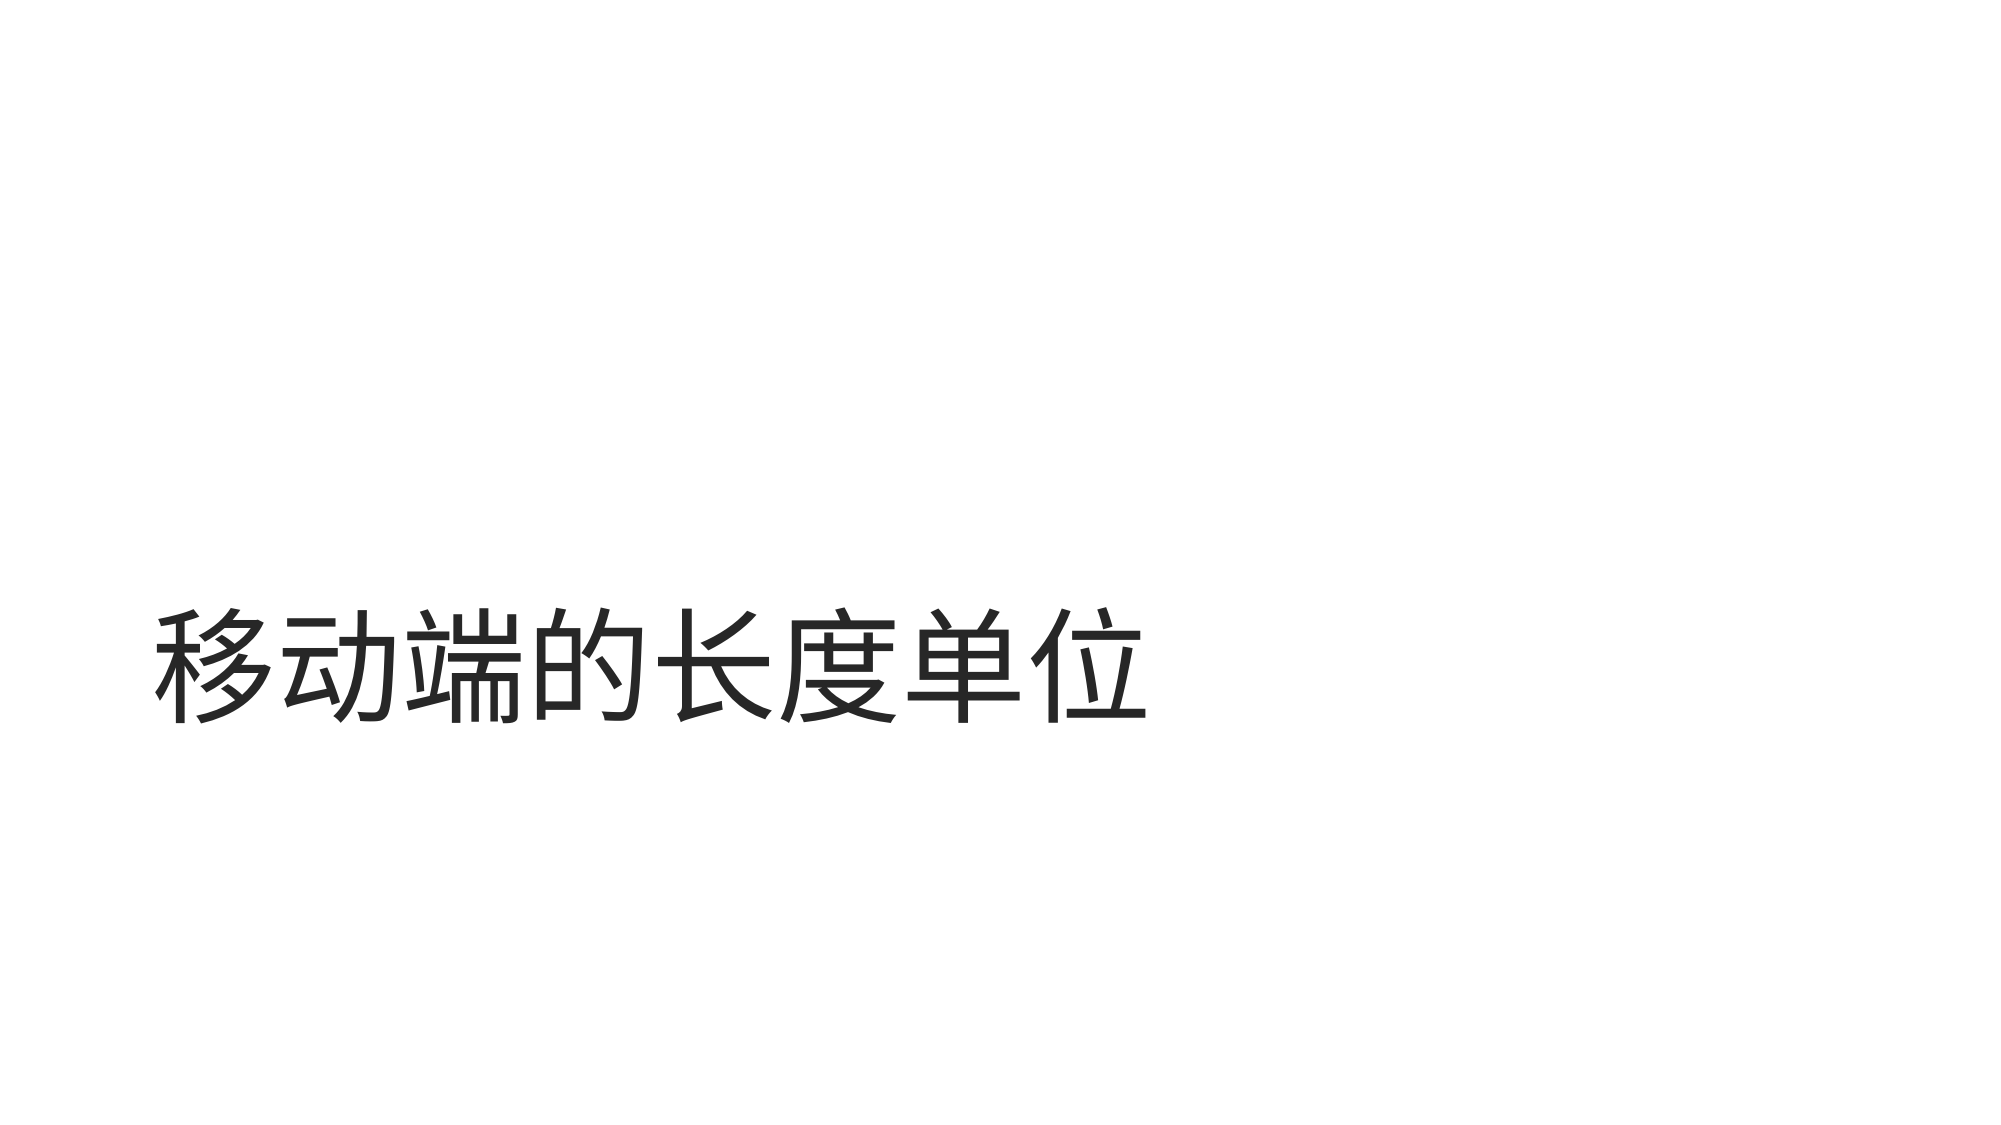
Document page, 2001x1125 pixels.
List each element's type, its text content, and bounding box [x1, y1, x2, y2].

title 移动端的长度单位 [136, 280, 1862, 749]
